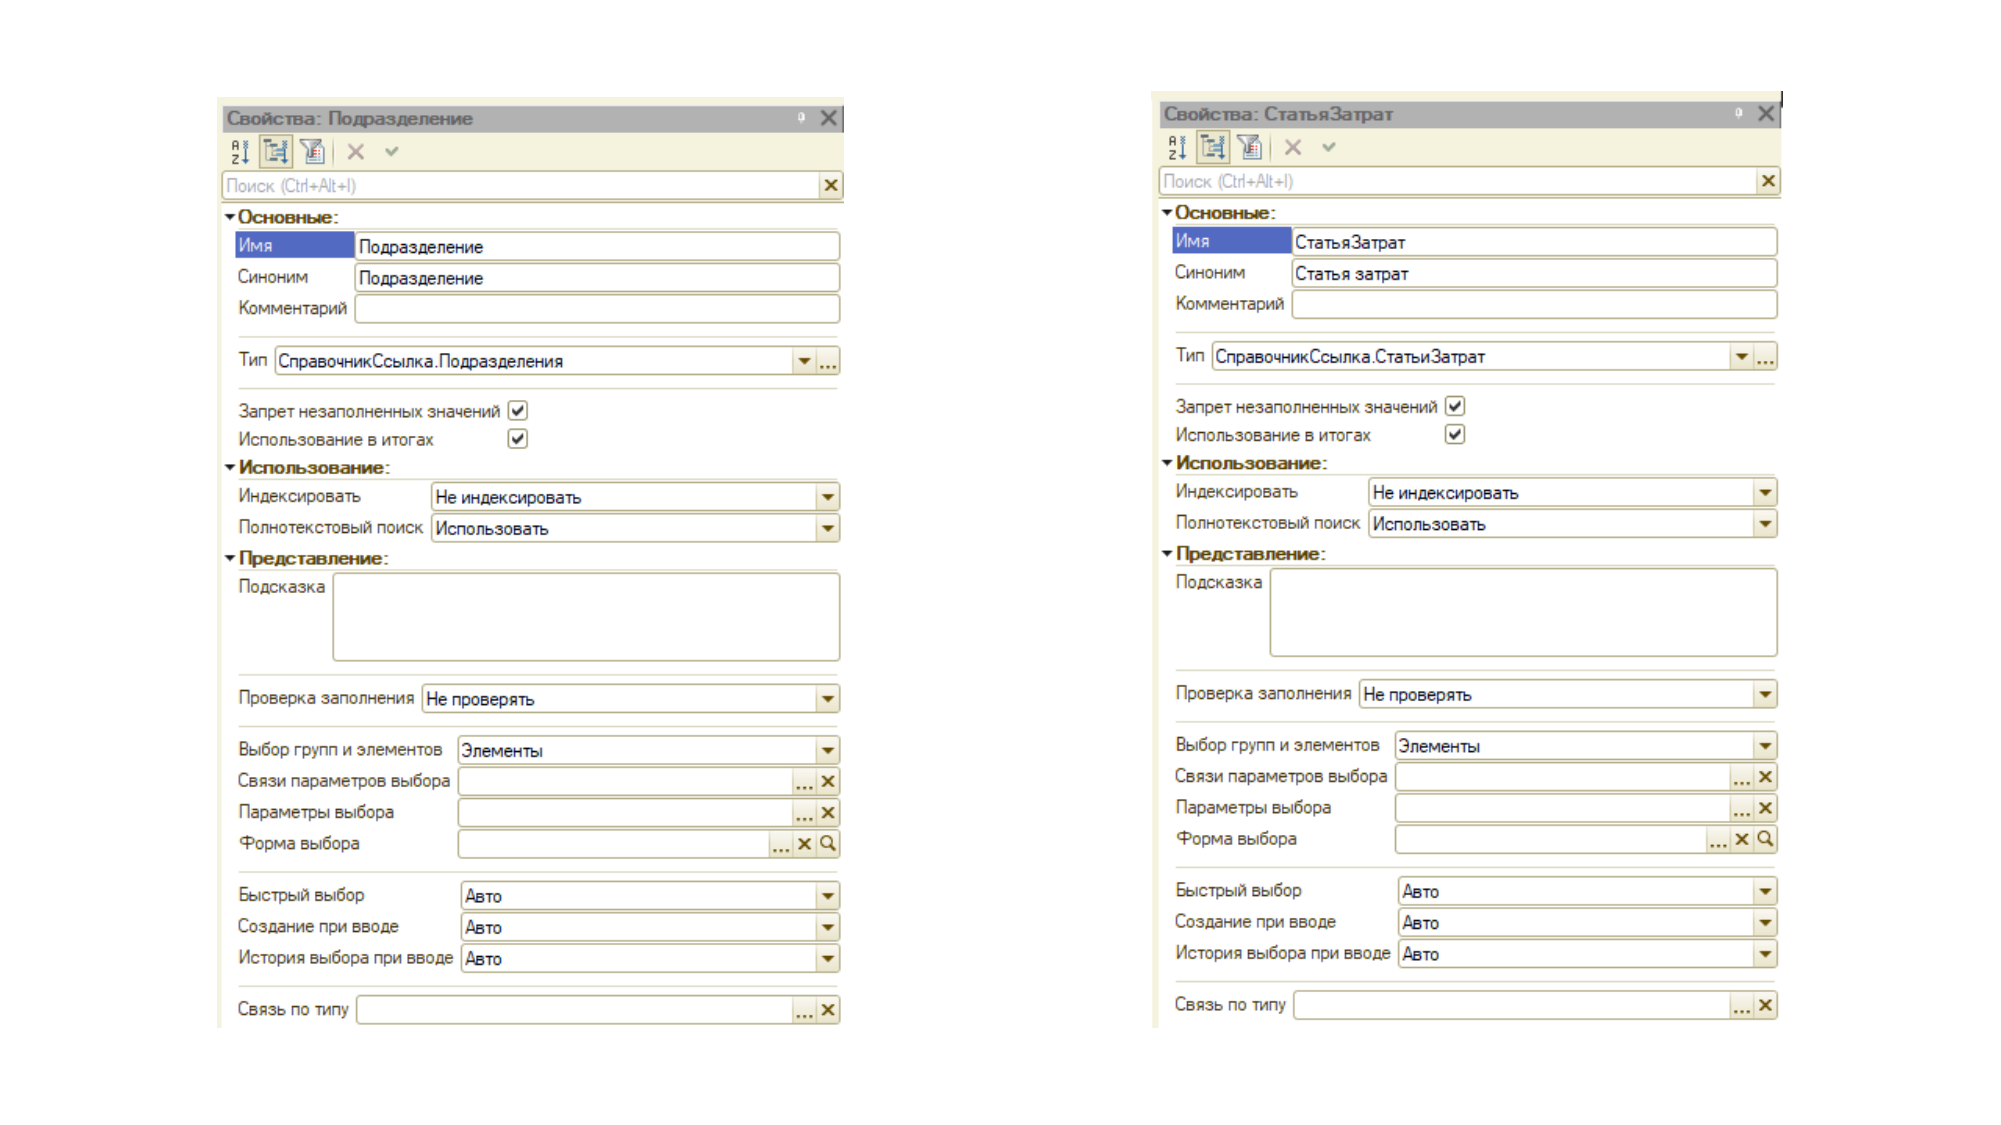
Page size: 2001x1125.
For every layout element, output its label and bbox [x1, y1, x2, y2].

picture [1151, 91, 1783, 1028]
picture [216, 97, 844, 1028]
